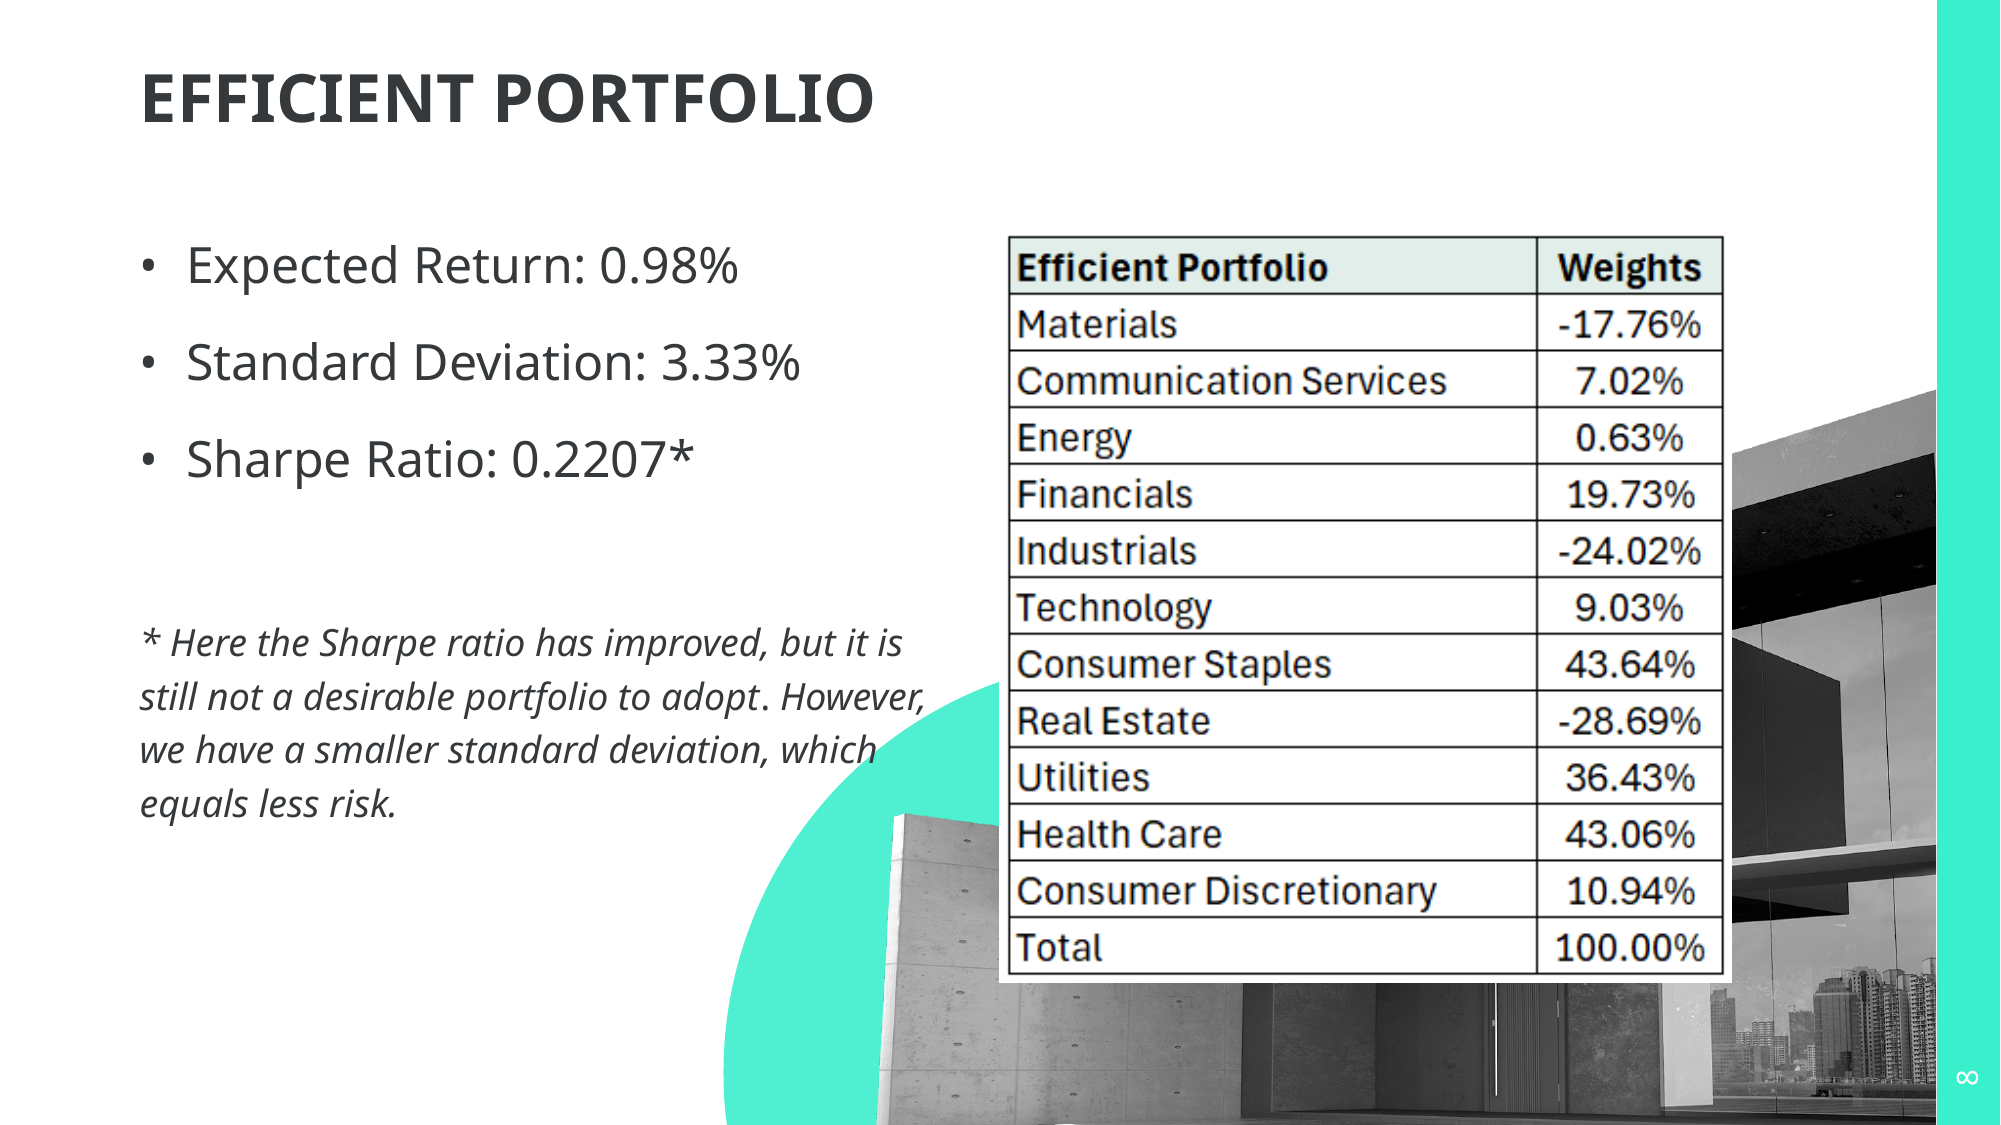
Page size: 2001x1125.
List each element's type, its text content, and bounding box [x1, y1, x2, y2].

slide_number 8 [1937, 1032, 2000, 1125]
text_box EFFICIENT PORTFOLIO [139, 29, 1937, 137]
picture [682, 221, 1937, 1125]
list Expected Return: 0.98% Standard Deviation: 3.33% Sharpe Ratio: 0.2207* * Here the Sharpe ratio has improved, but it is still not a desirable portfolio to adopt. However, we have a smaller standard deviation, which equals less risk. [139, 221, 932, 807]
